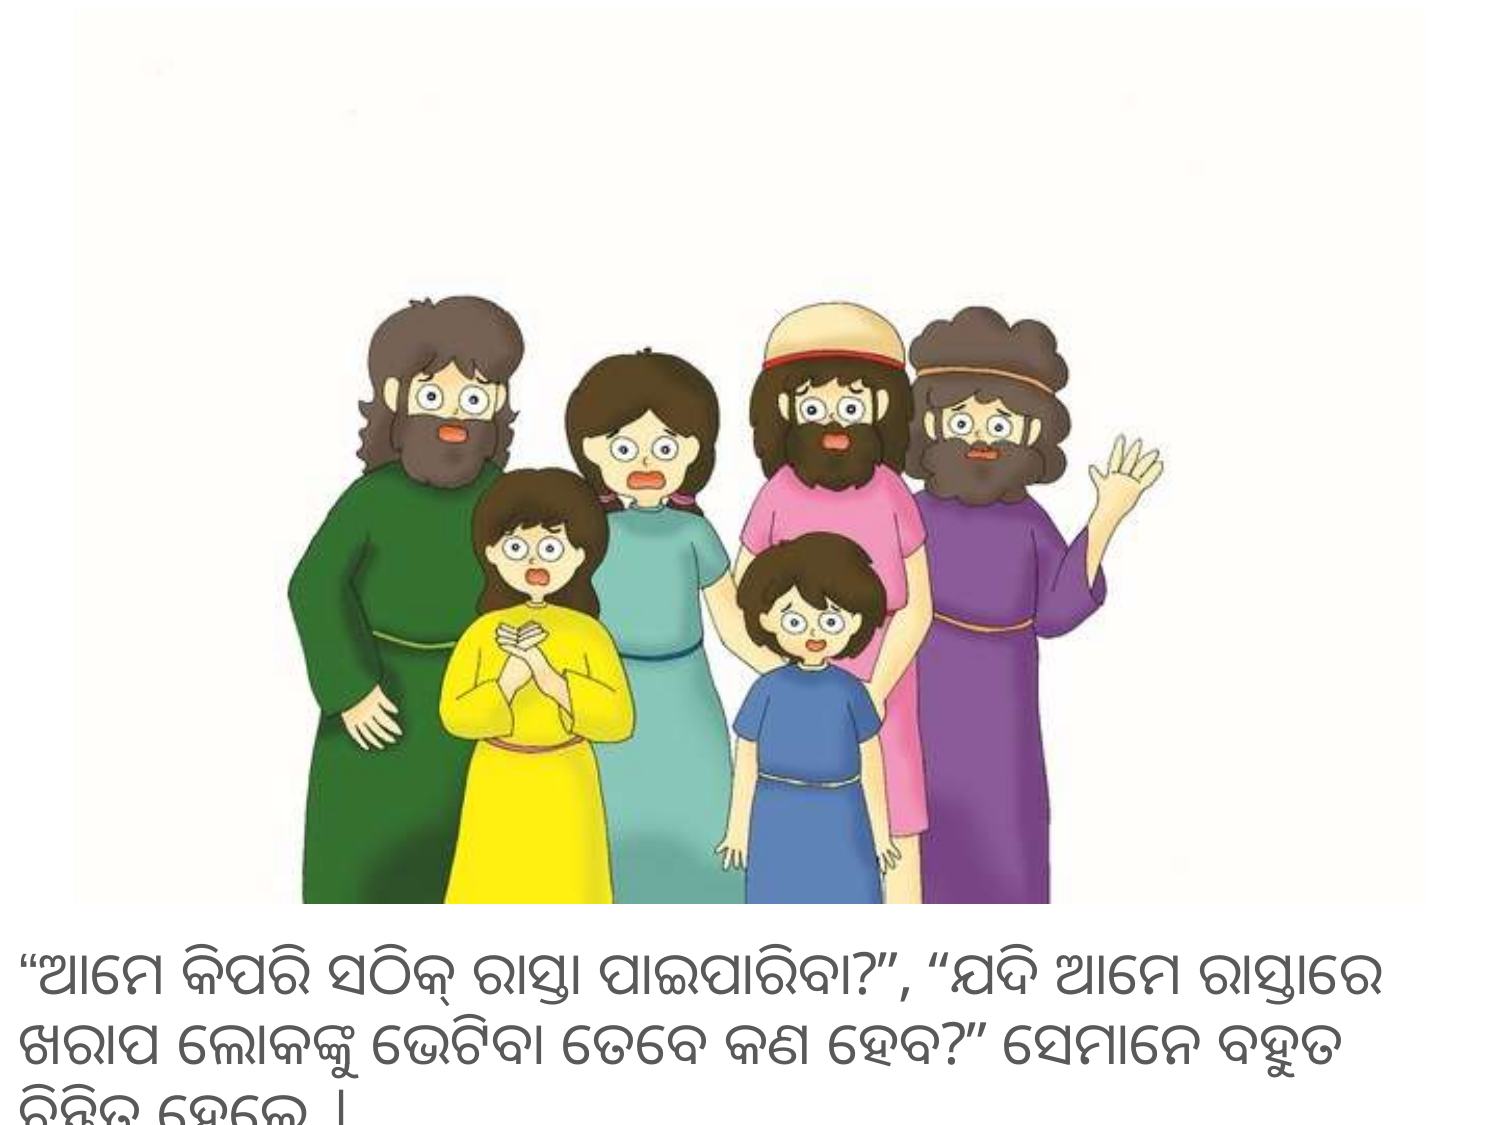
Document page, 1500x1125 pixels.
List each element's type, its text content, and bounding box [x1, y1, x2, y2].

text_box “ଆମେ କିପରି ସଠିକ୍ ରାସ୍ତା ପାଇପାରିବା?”, “ଯଦି ଆମେ ରାସ୍ତାରେ ଖରାପ ଲୋକଙ୍କୁ ଭେଟିବା ତେବେ କଣ ହେବ?” ସେମାନେ ବହୁତ ଚିନ୍ତିତ ହେଲେ | [4, 928, 1475, 1125]
picture [74, 10, 1426, 905]
